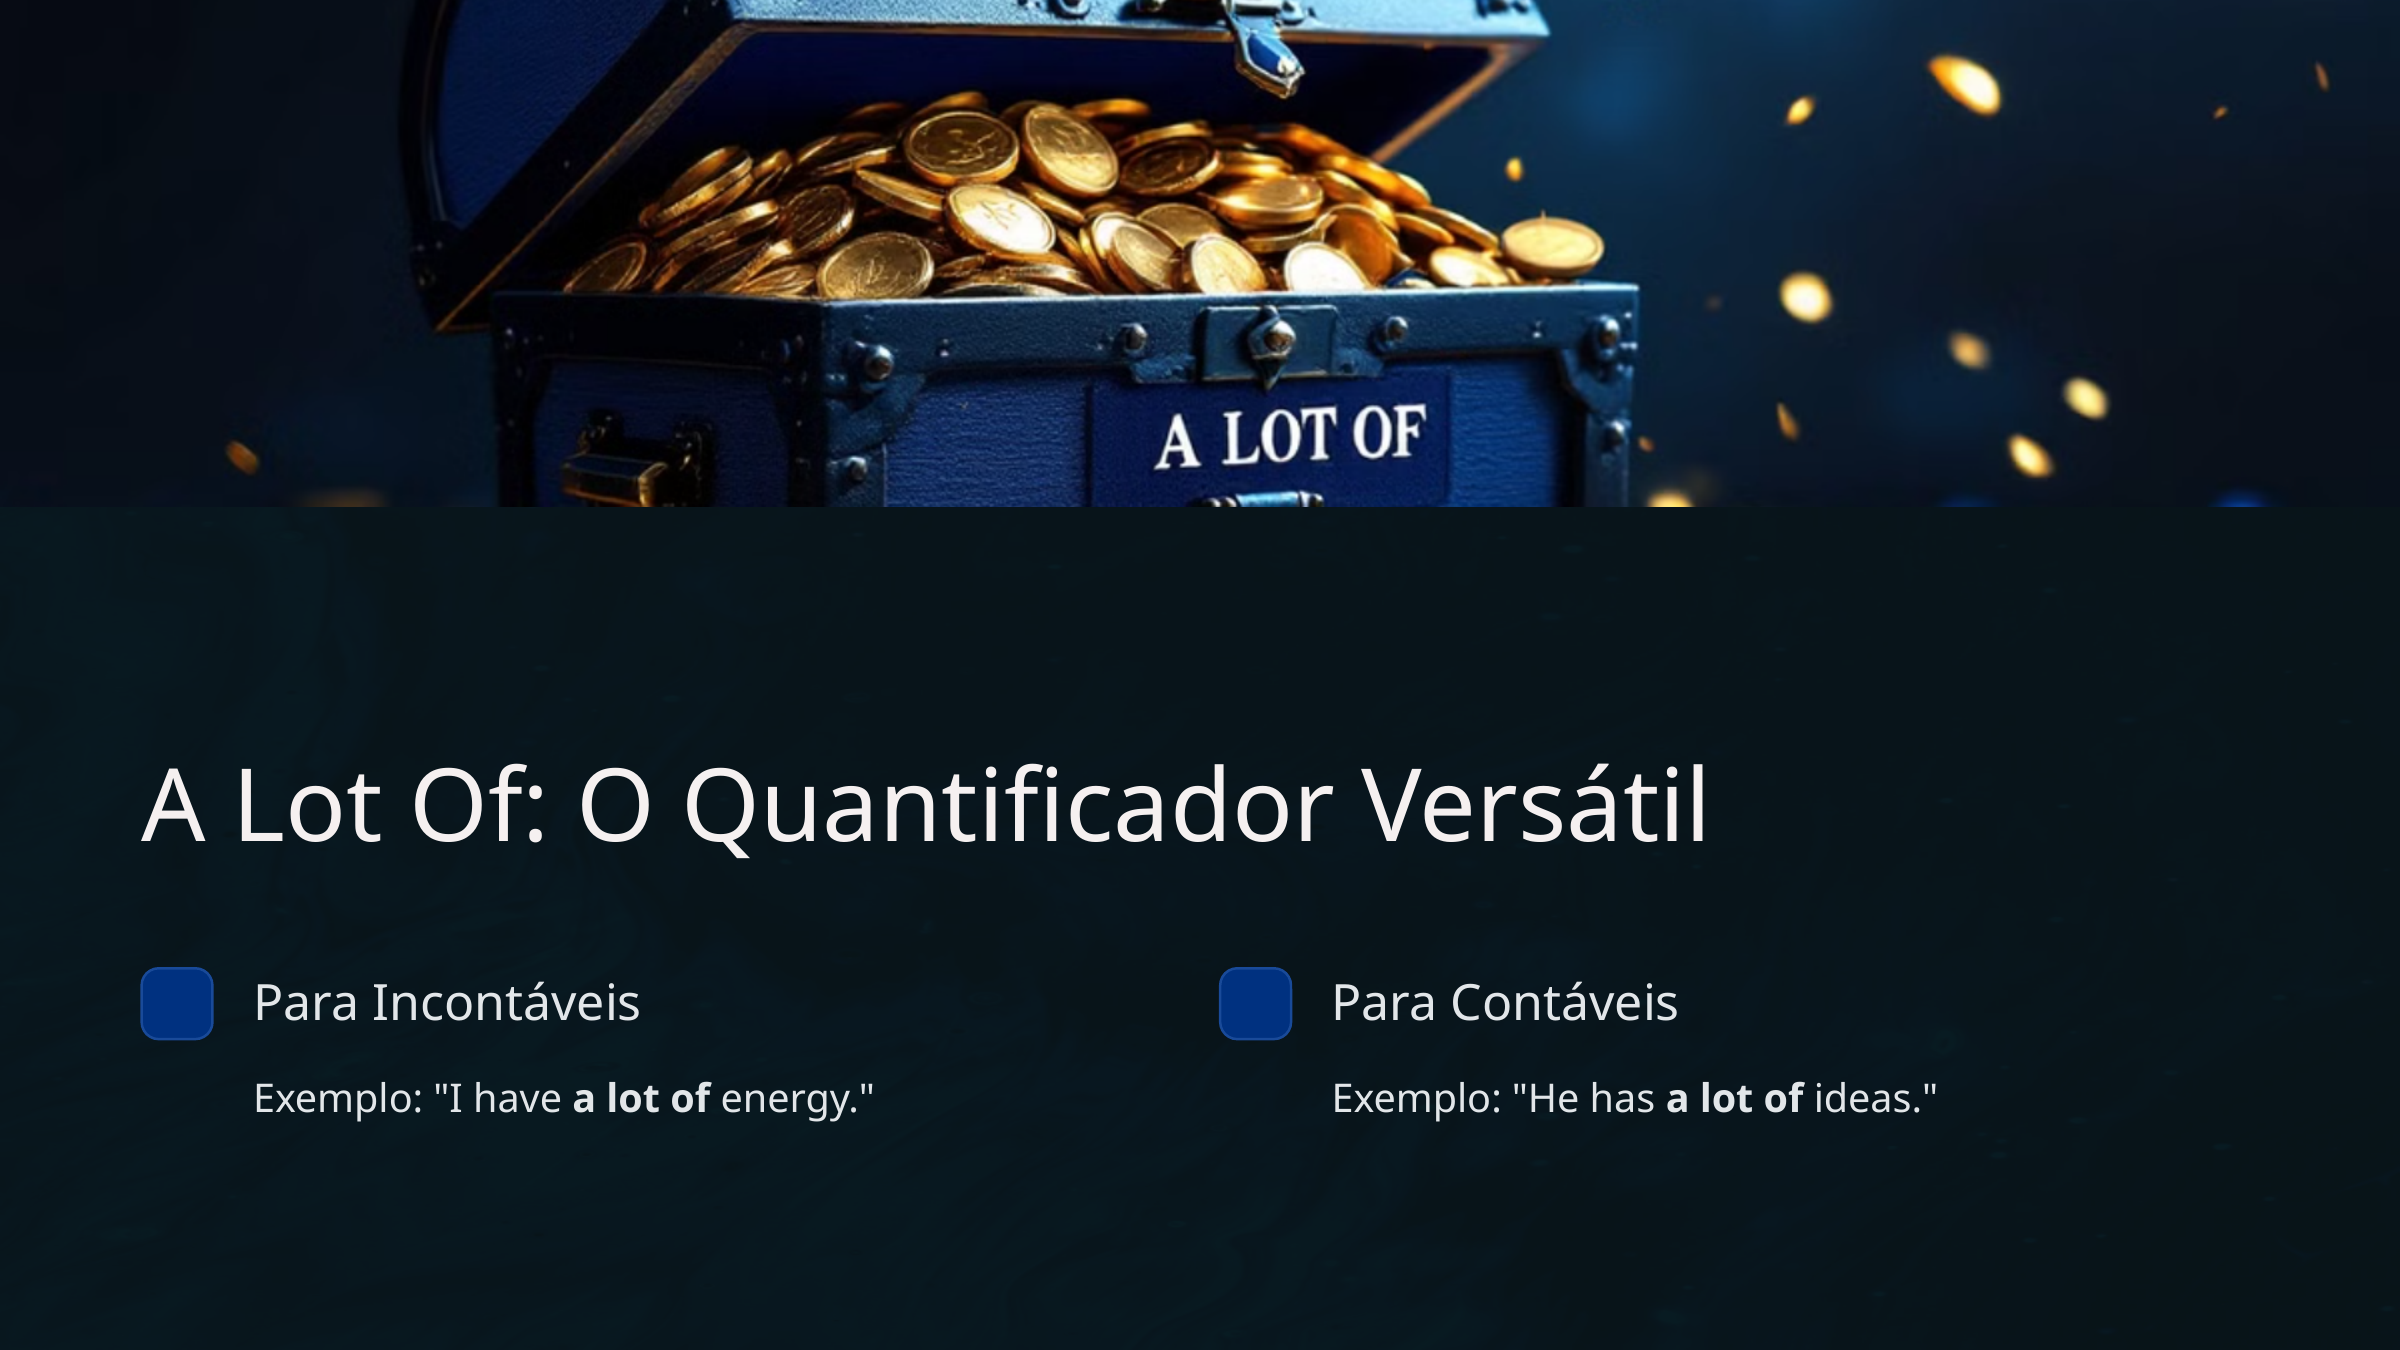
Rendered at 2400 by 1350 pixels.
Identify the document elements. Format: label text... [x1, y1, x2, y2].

text_box [141, 968, 213, 1040]
text_box Para Contáveis [1331, 968, 1838, 1032]
text_box Exemplo: "I have a lot of energy." [253, 1055, 1180, 1121]
text_box A Lot Of: O Quantificador Versátil [141, 735, 1796, 862]
picture [0, 0, 2400, 507]
text_box Para Incontáveis [253, 968, 760, 1032]
text_box [1220, 968, 1292, 1040]
text_box Exemplo: "He has a lot of ideas." [1331, 1055, 2259, 1121]
